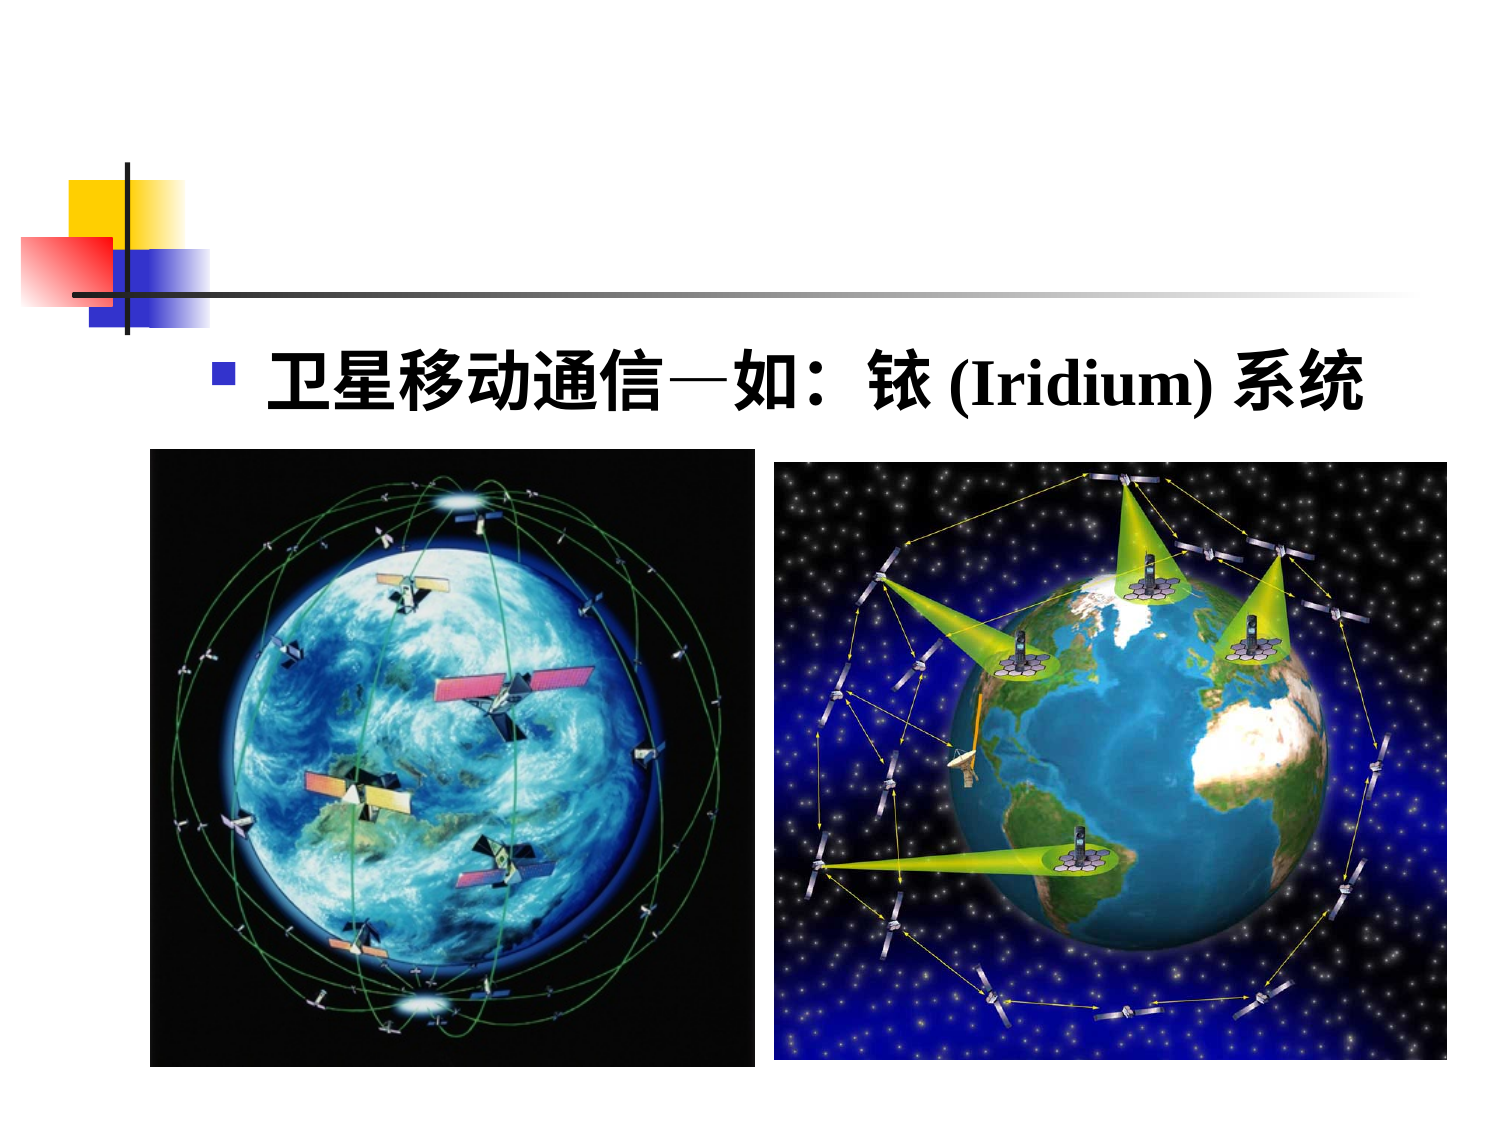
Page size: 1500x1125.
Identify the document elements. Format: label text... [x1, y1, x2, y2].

picture [774, 462, 1448, 1060]
picture [149, 449, 755, 1068]
list 卫星移动通信—如：铱(Iridium)系统 [193, 330, 1470, 1007]
